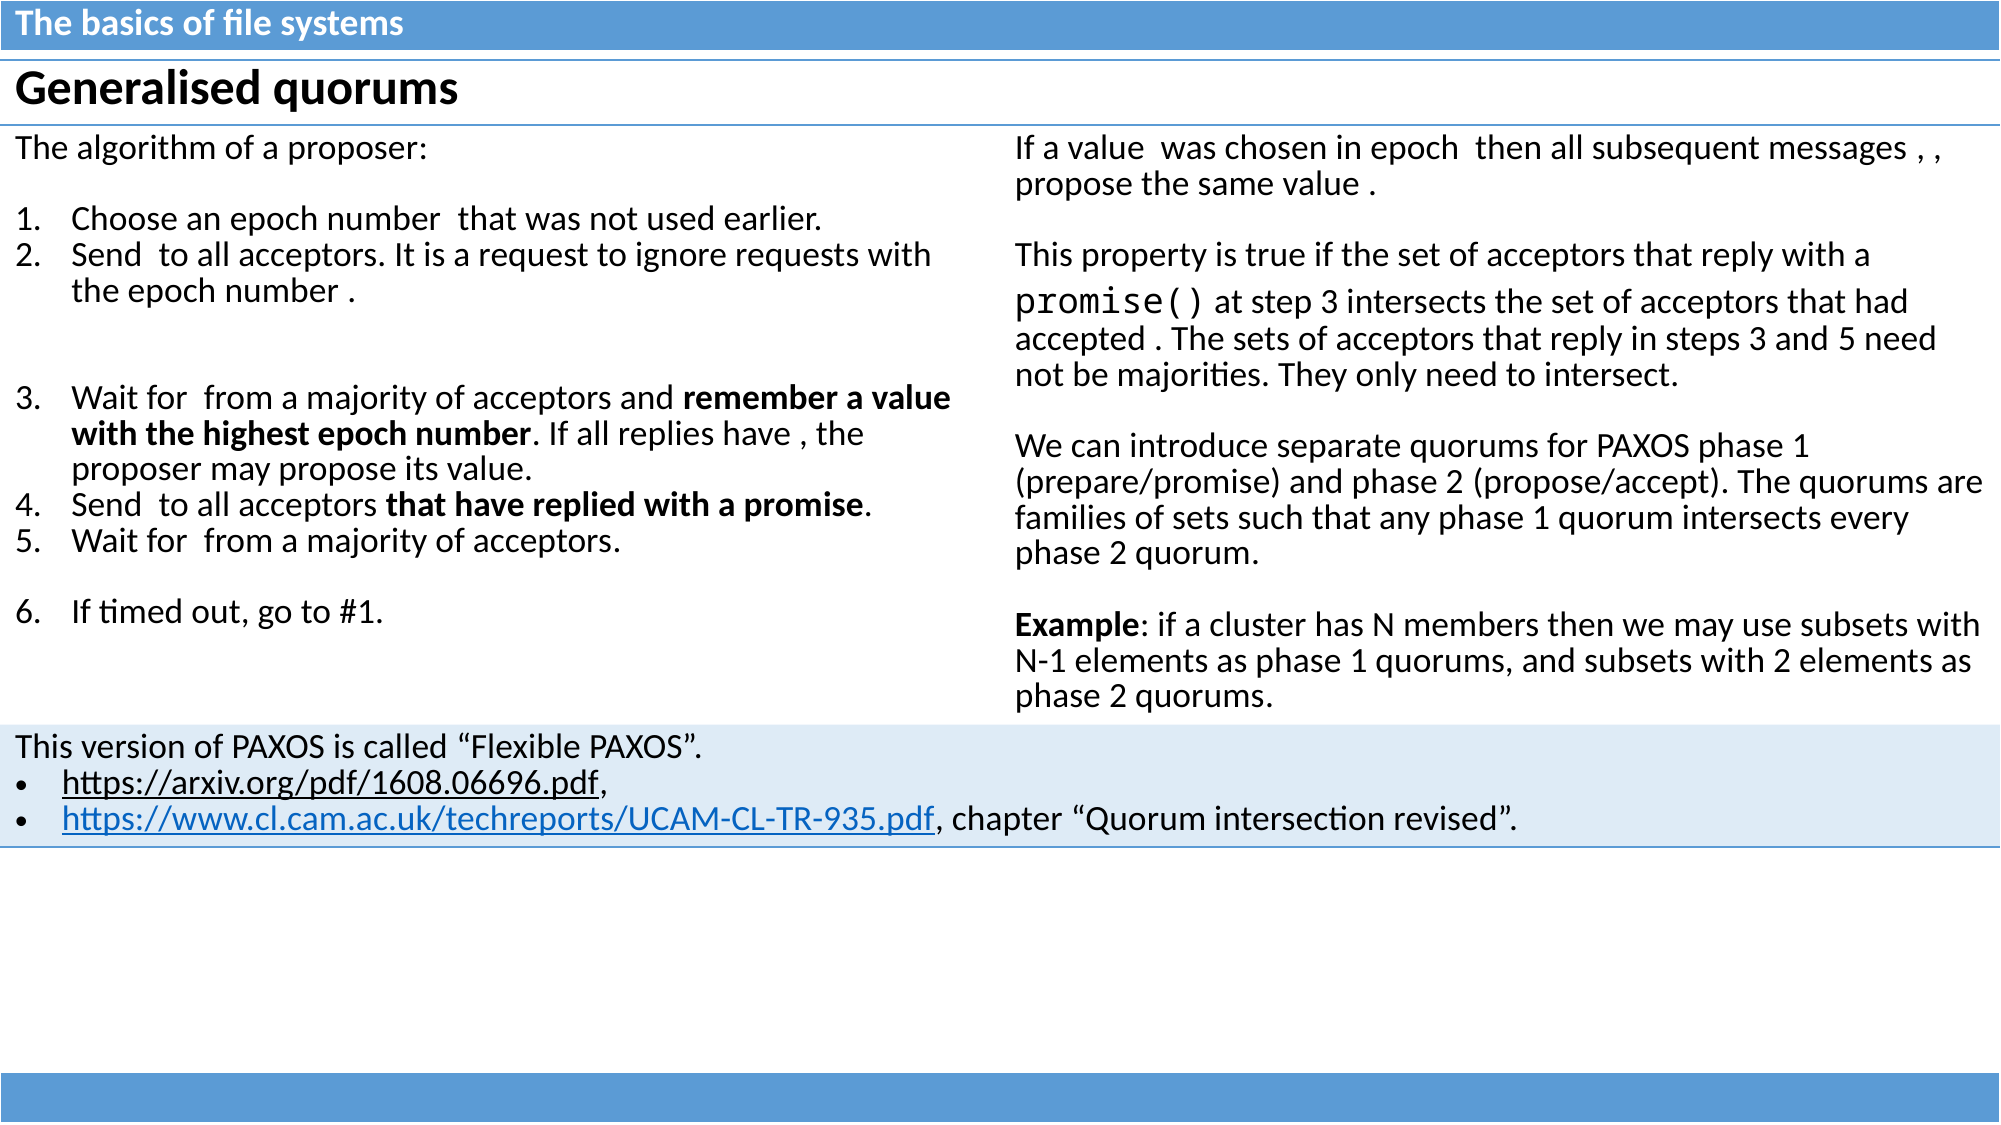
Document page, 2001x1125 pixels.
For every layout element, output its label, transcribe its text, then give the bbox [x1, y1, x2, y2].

table_header The basics of file systems [1, 1, 1999, 50]
table_header [1, 1073, 1999, 1122]
